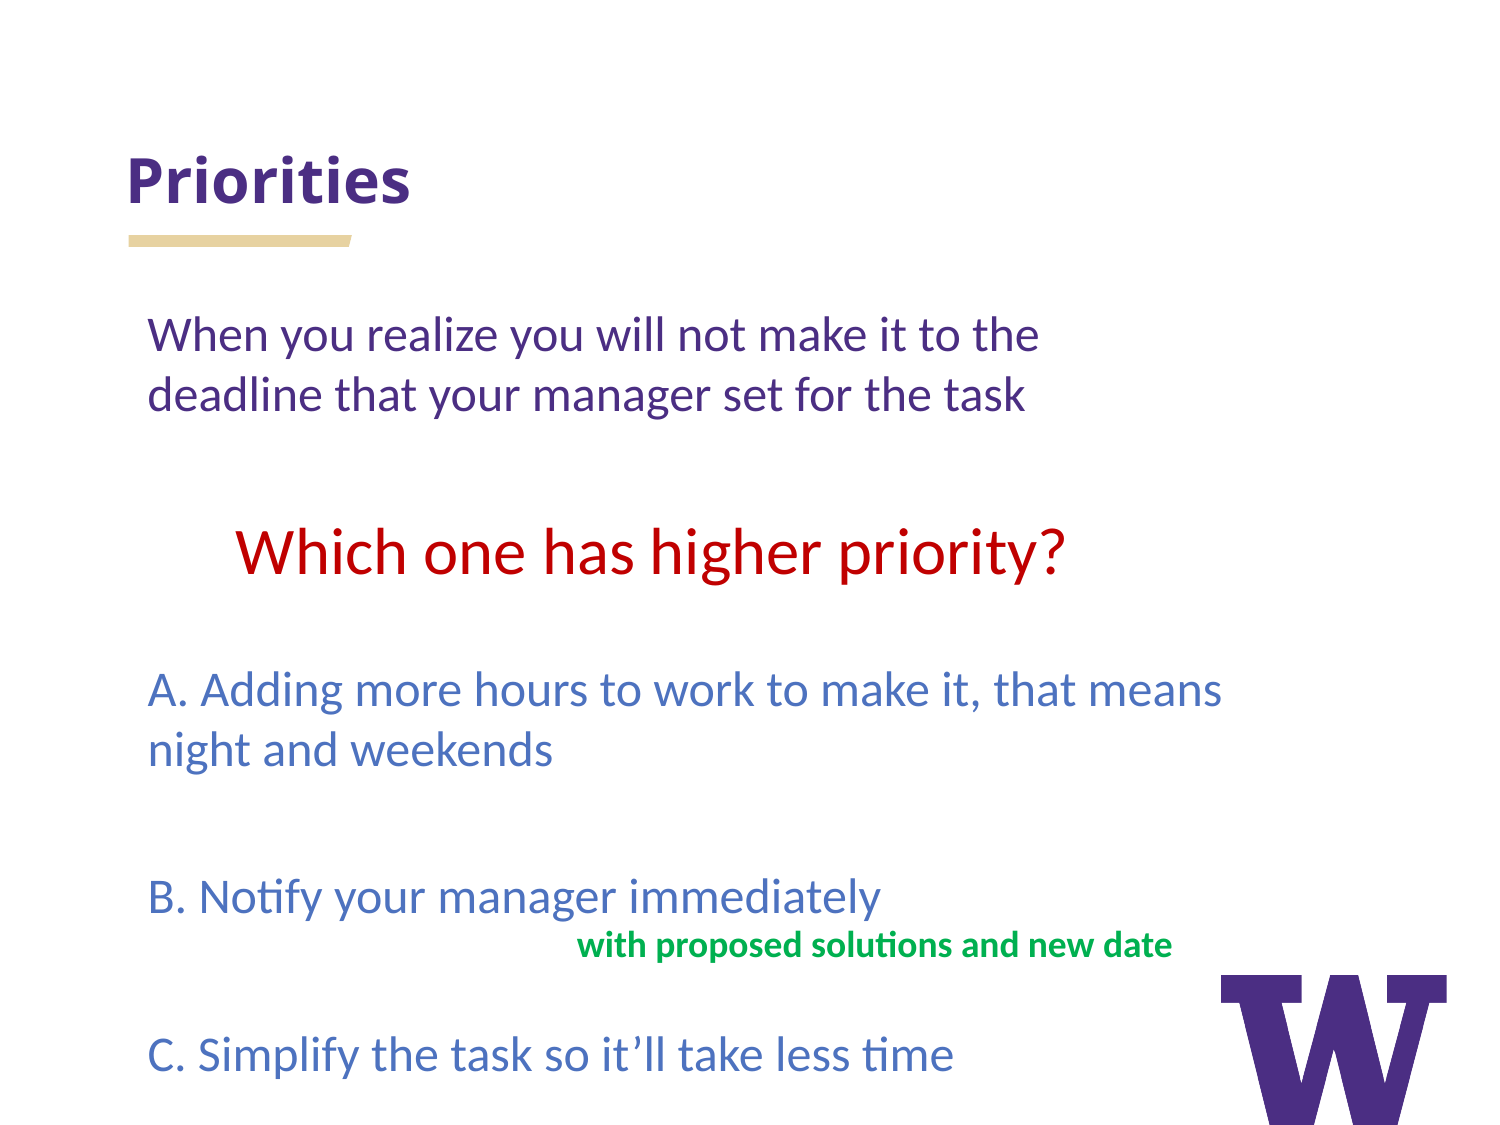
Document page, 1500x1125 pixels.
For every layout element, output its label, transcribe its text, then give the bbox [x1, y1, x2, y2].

text_box Which one has higher priority? [221, 500, 1085, 596]
text_box When you realize you will not make it to the deadline that your manager set for the task [132, 293, 1230, 429]
text_box A. Adding more hours to work to make it, that means night and weekends [132, 649, 1309, 785]
text_box B. Notify your manager immediately [132, 855, 1309, 931]
text_box C. Simplify the task so it’ll take less time [132, 1014, 1309, 1089]
picture [1221, 975, 1447, 1125]
text_box with proposed solutions and new date [562, 912, 1189, 973]
picture [128, 235, 352, 247]
title Priorities [110, 60, 1453, 224]
